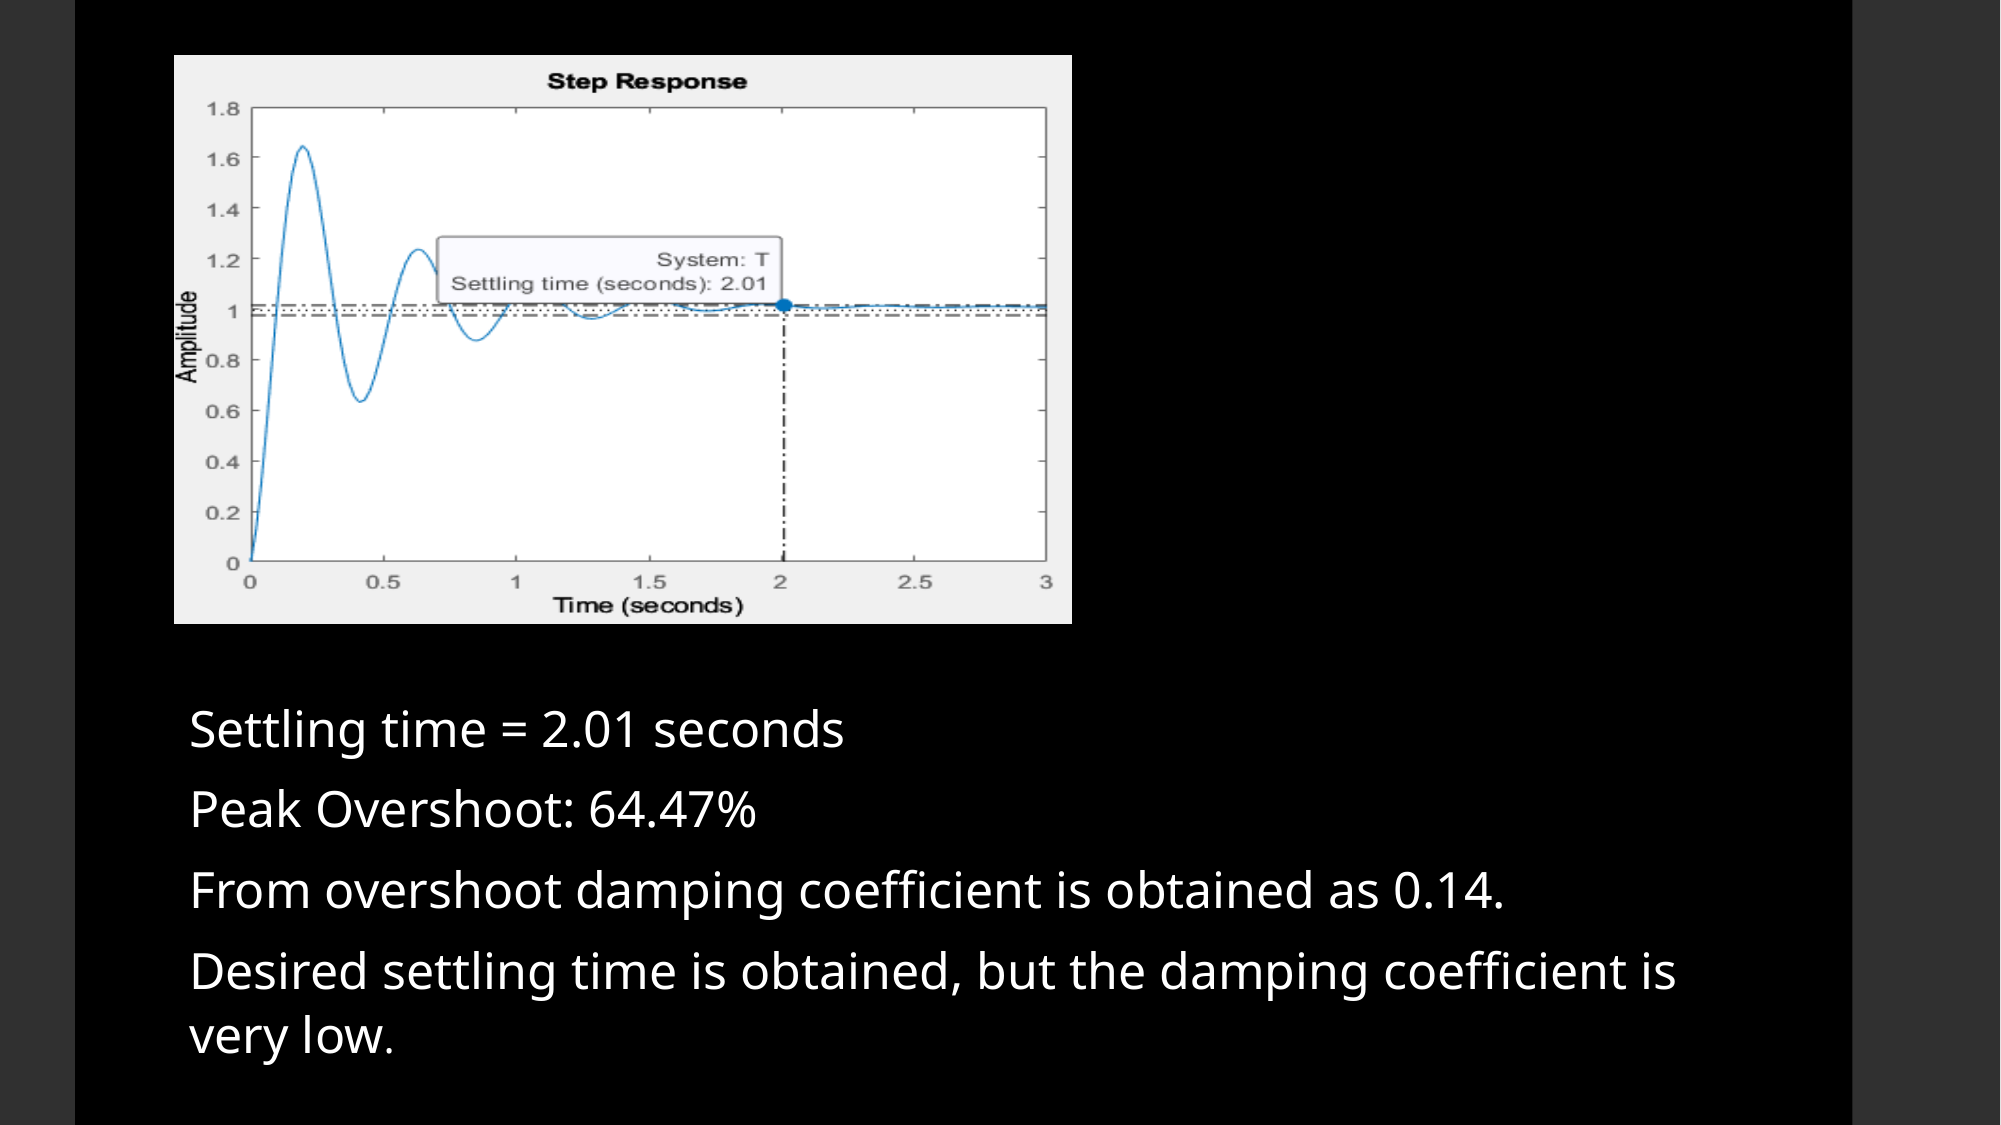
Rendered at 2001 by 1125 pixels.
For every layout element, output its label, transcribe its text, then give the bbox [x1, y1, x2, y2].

picture [174, 54, 1073, 625]
text_box Settling time = 2.01 seconds Peak Overshoot: 64.47% From overshoot damping coefficient is obtained as 0.14. Desired settling time is obtained, but the damping coefficient is very low. [174, 685, 1783, 1072]
